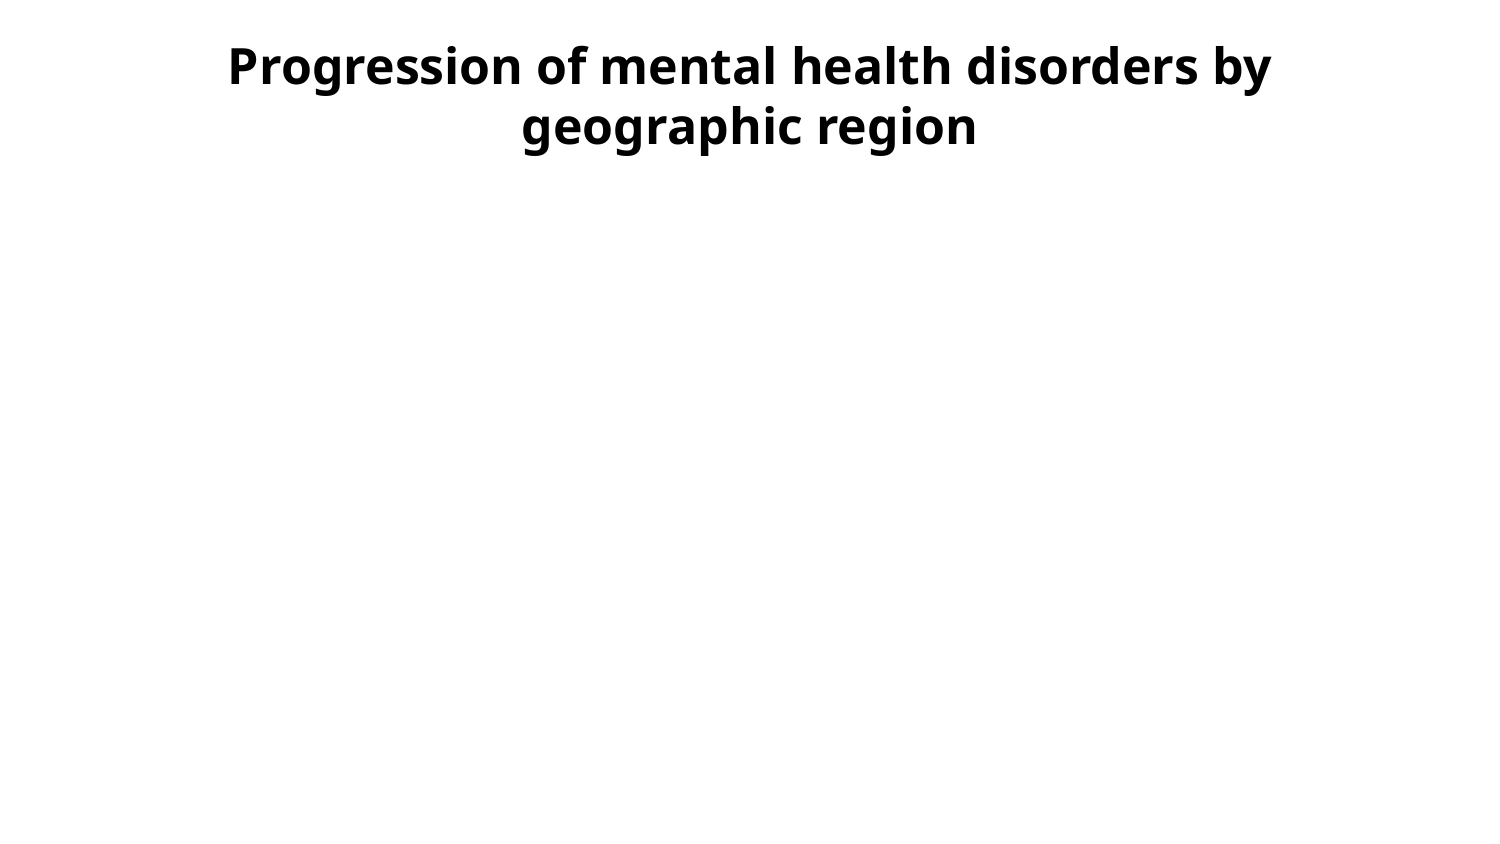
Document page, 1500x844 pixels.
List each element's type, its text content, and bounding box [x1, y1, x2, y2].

title Progression of mental health disorders by geographic region [75, 67, 1425, 122]
